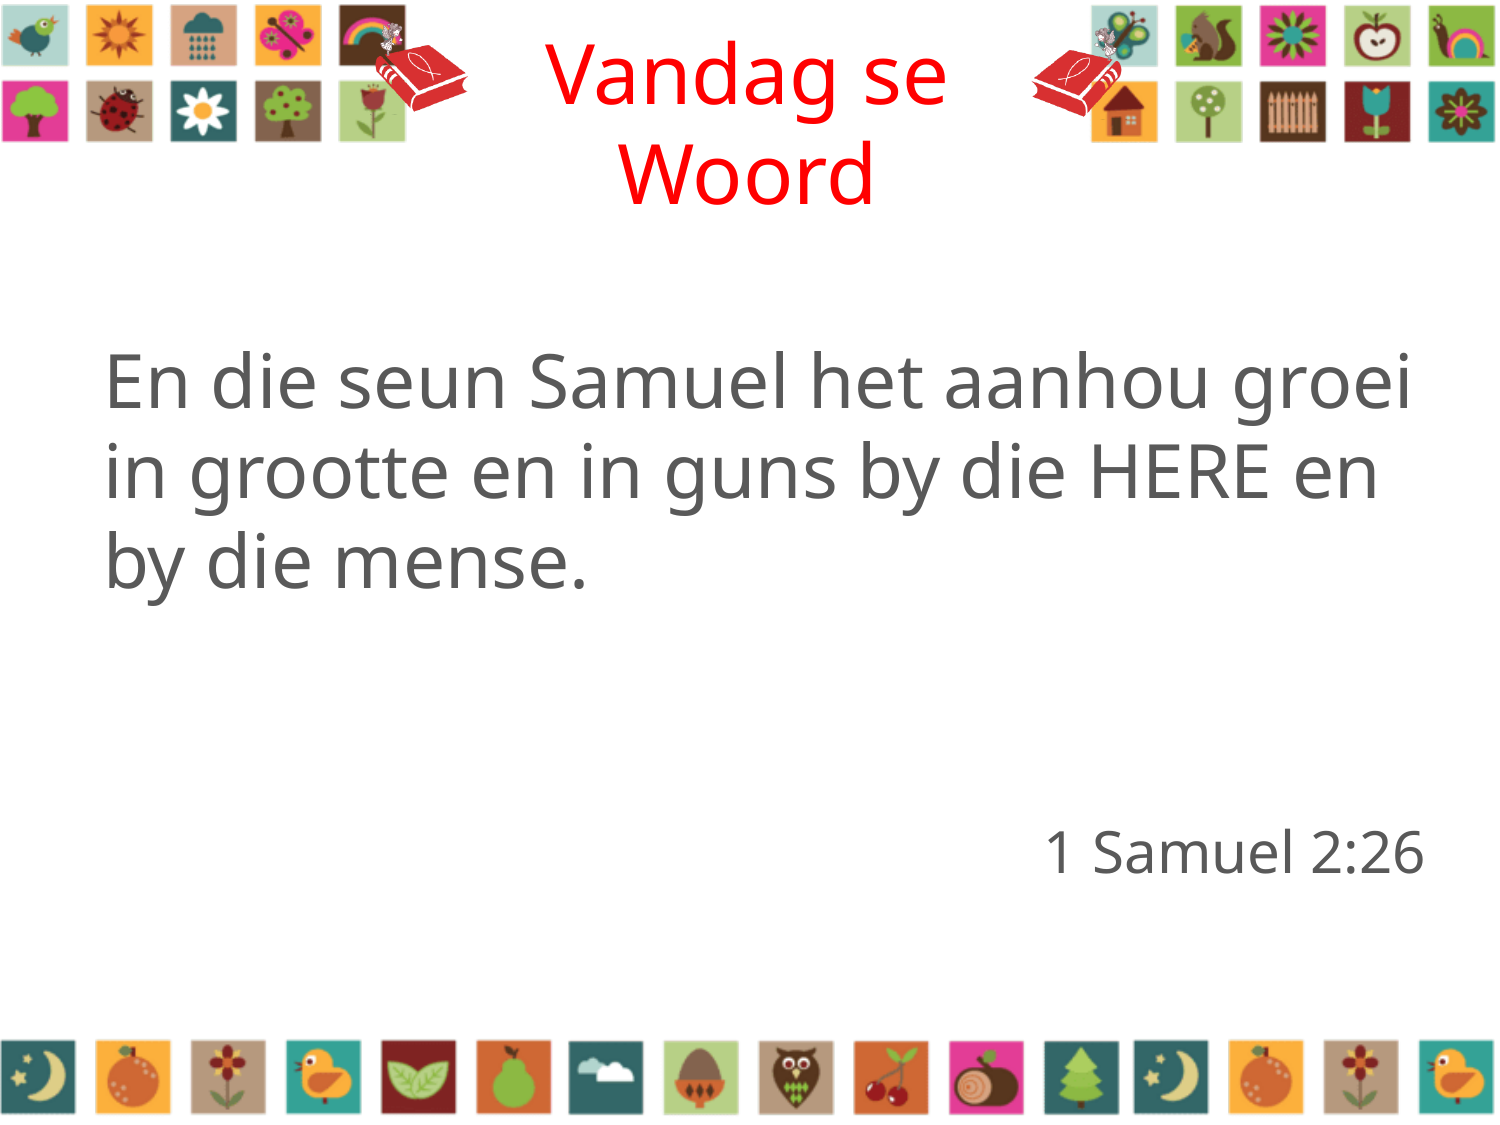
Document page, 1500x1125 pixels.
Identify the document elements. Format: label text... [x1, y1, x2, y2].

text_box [0, 1028, 1500, 1118]
text_box Vandag se Woord [414, 13, 1080, 229]
text_box 1 Samuel 2:26 [808, 807, 1441, 893]
text_box En die seun Samuel het aanhou groei in grootte en in guns by die HERE en by die mense. [88, 326, 1436, 611]
picture [0, 3, 501, 150]
picture [999, 3, 1500, 150]
